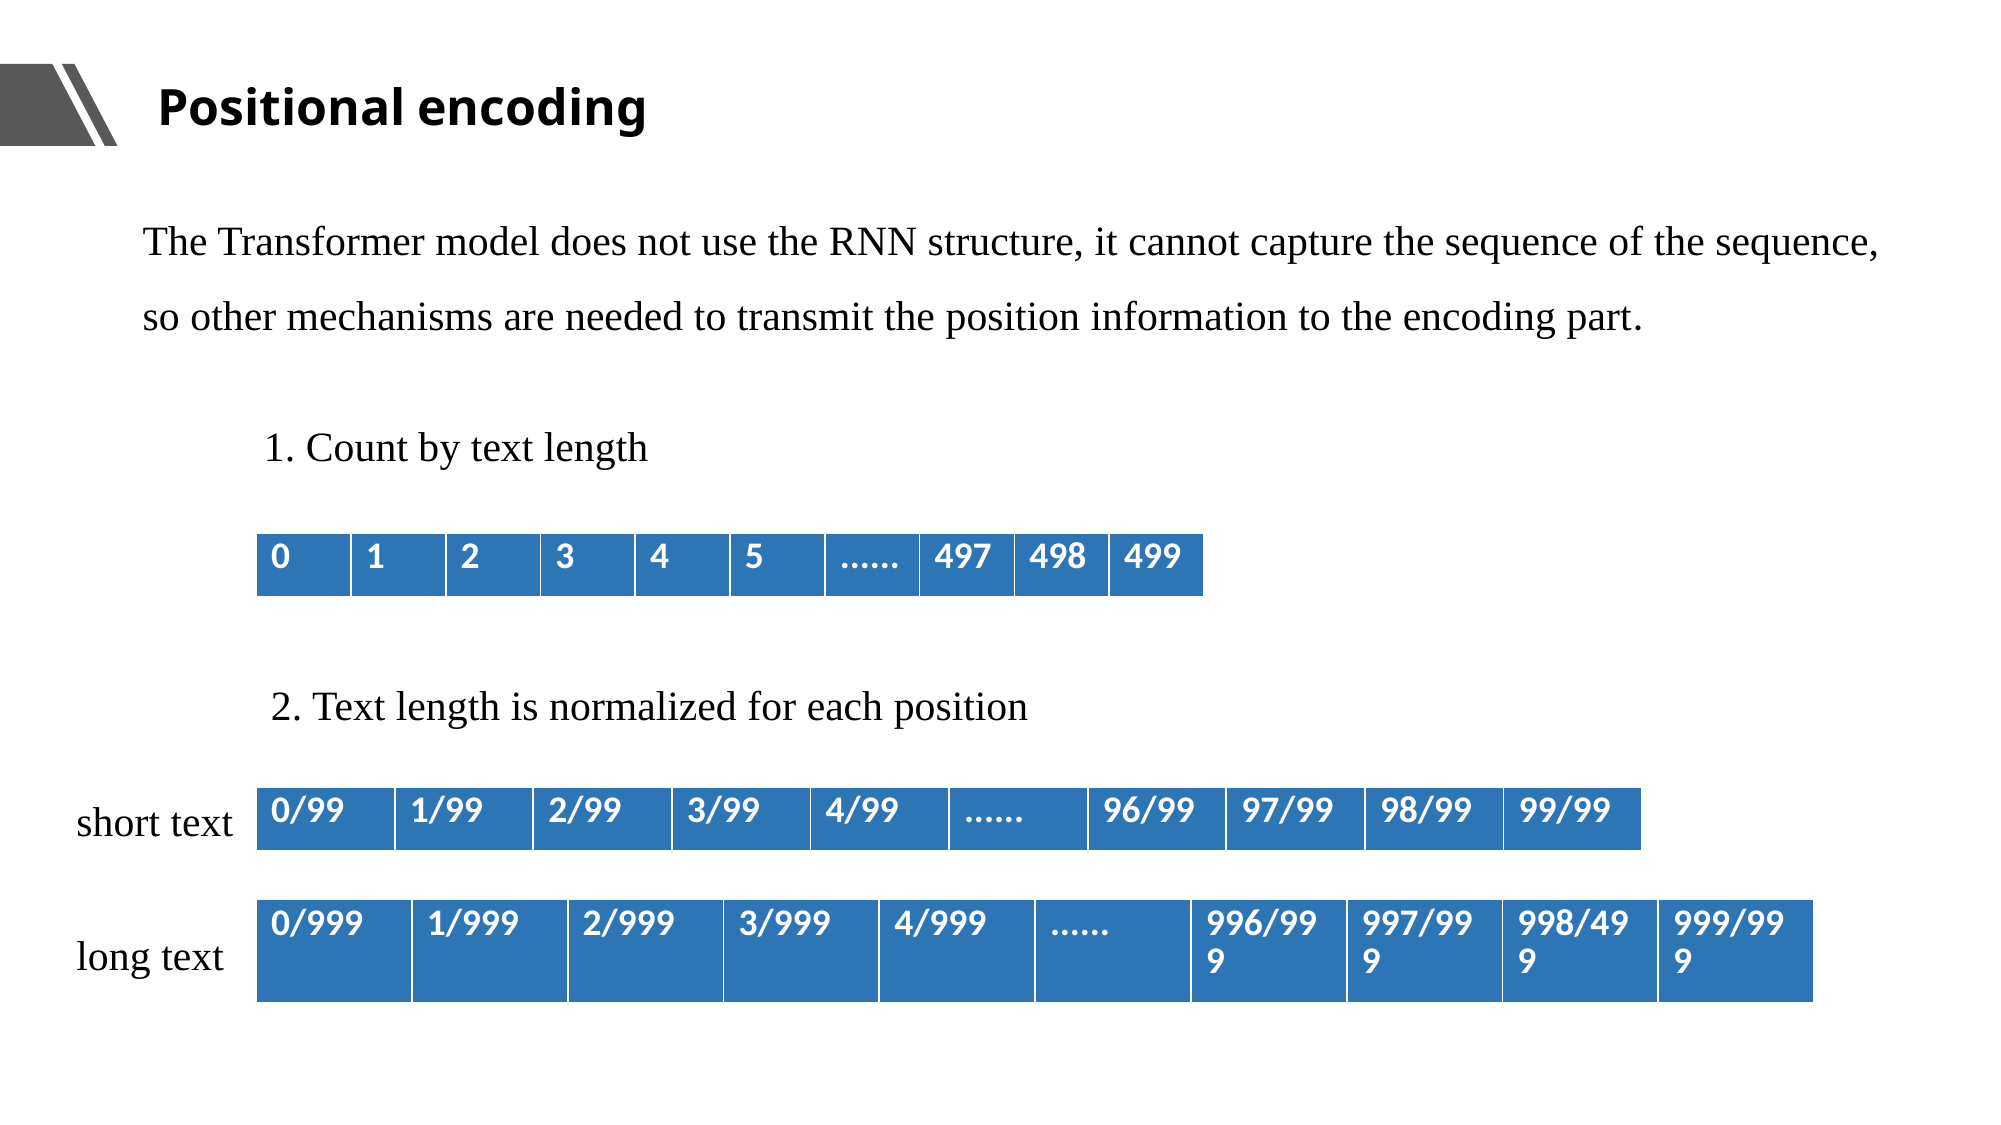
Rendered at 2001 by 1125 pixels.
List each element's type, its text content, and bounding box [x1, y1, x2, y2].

table_header 4/99 [811, 788, 948, 850]
table_header 3/99 [673, 788, 810, 850]
table_header 98/99 [1366, 788, 1503, 850]
table_header 3 [541, 534, 634, 596]
table_header 0/99 [257, 788, 394, 850]
table_header ...... [1036, 900, 1190, 1002]
table_header 0/999 [257, 900, 411, 1002]
table_header 1/999 [413, 900, 567, 1002]
text_box 2. Text length is normalized for each position [256, 670, 1173, 736]
table_header 5 [731, 534, 824, 596]
table_header 2/99 [534, 788, 671, 850]
text_box short text [61, 787, 248, 852]
text_box 1. Count by text length [249, 412, 664, 478]
table_header 498 [1015, 534, 1108, 596]
table_header 96/99 [1089, 788, 1225, 850]
text_box The Transformer model does not use the RNN structure, it cannot capture the sequence of the sequence, so other mechanisms are needed to transmit the position information to the encoding part. [142, 188, 1899, 339]
table_header 2 [447, 534, 540, 596]
table_header ...... [950, 788, 1087, 850]
table_header 1/99 [396, 788, 532, 850]
table_header 497 [920, 534, 1014, 596]
table_header 997/999 [1348, 900, 1502, 1002]
table_header ...... [826, 534, 919, 596]
table_header 999/999 [1659, 900, 1813, 1002]
table_header 3/999 [724, 900, 878, 1002]
table_header 4 [636, 534, 729, 596]
table_header 97/99 [1227, 788, 1364, 850]
table_header 996/999 [1192, 900, 1346, 1002]
table_header 2/999 [569, 900, 723, 1002]
text_box Positional encoding [142, 67, 770, 143]
table_header 0 [257, 534, 350, 596]
table_header 1 [352, 534, 445, 596]
table_header 998/499 [1503, 900, 1657, 1002]
text_box long text [61, 921, 239, 987]
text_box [0, 63, 118, 146]
table_header 4/999 [880, 900, 1034, 1002]
table_header 499 [1110, 534, 1203, 596]
table_header 99/99 [1504, 788, 1641, 850]
